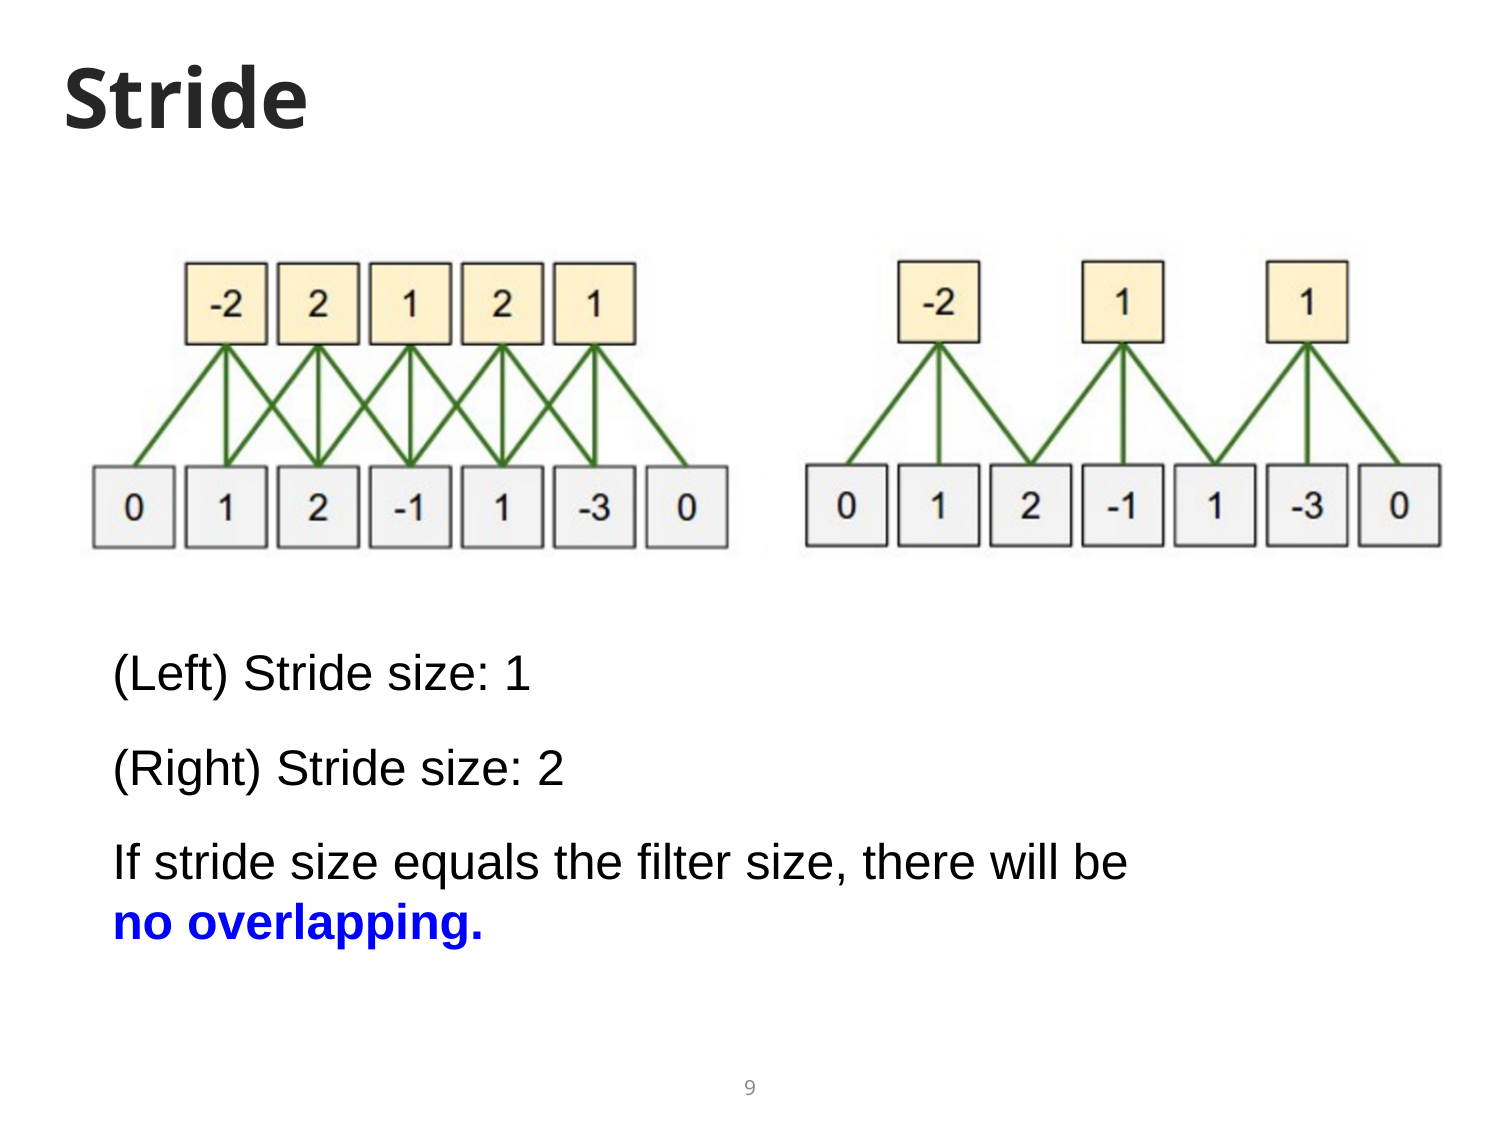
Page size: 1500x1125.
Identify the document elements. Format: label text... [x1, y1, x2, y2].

title Stride [48, 41, 1456, 149]
picture [40, 219, 762, 584]
slide_number 9 [575, 1058, 925, 1119]
picture [766, 219, 1471, 584]
text_box If stride size equals the filter size, there will be no overlapping. [97, 822, 1176, 957]
text_box (Right) Stride size: 2 [97, 727, 665, 803]
text_box (Left) Stride size: 1 [97, 633, 665, 709]
